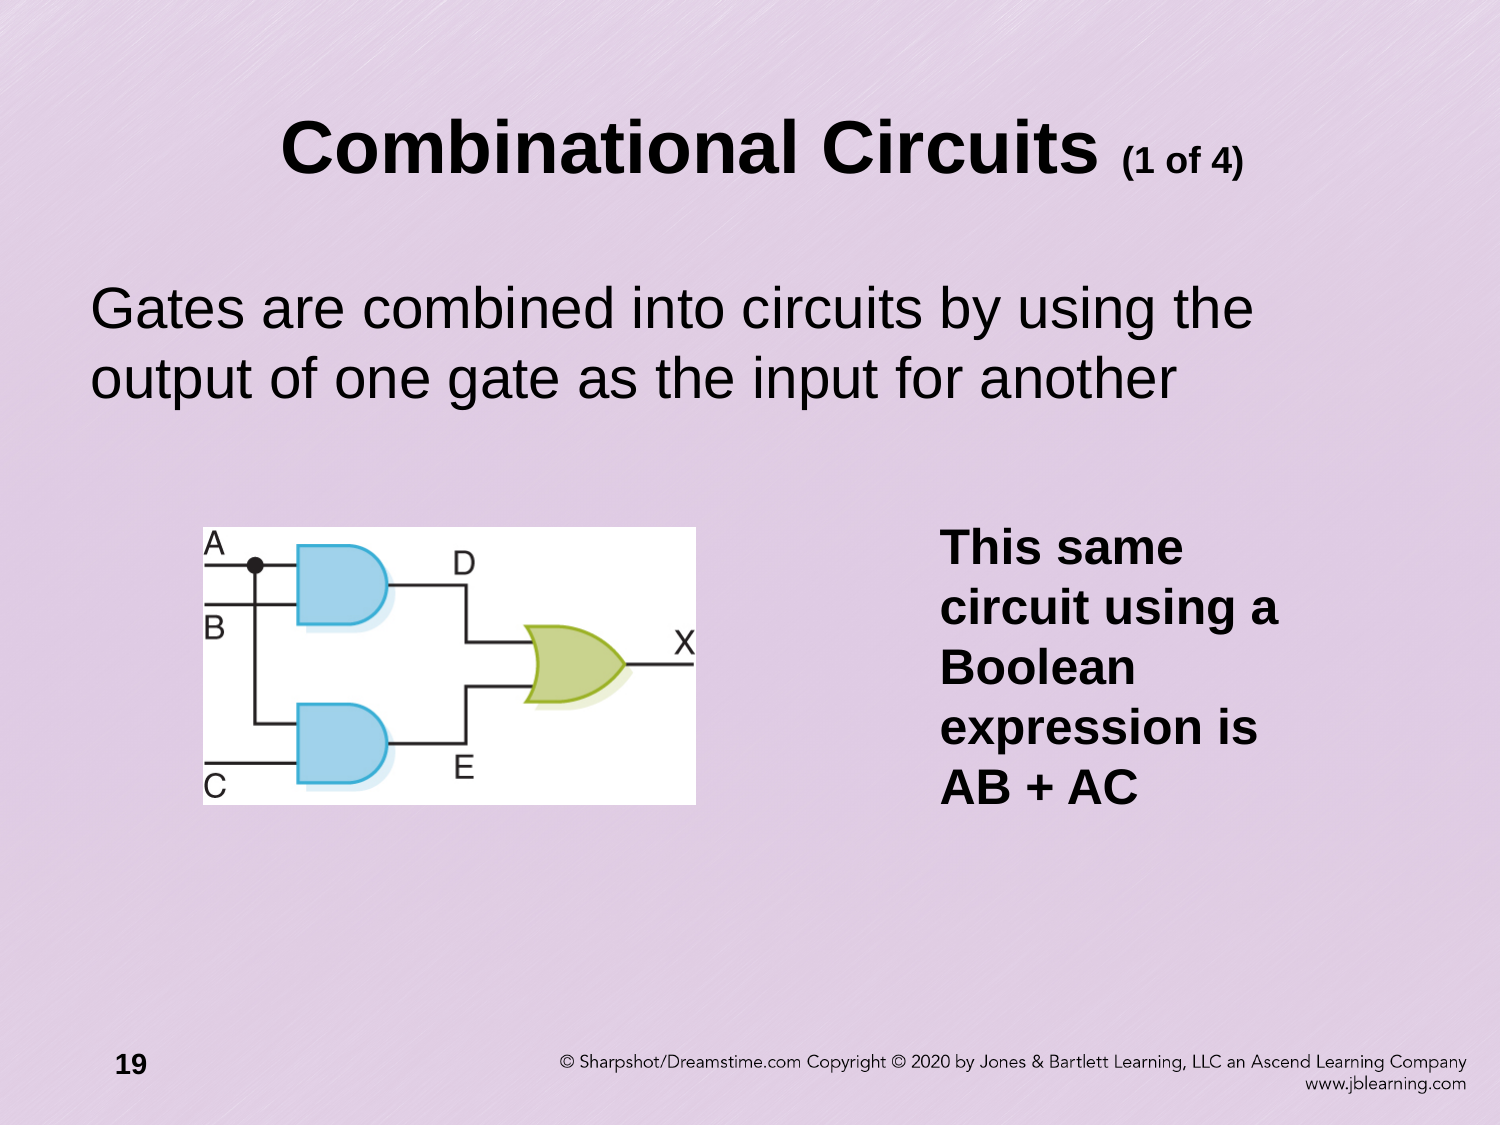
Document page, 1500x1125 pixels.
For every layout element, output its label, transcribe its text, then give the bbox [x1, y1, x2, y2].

picture [0, 0, 1500, 1125]
list Gates are combined into circuits by using the output of one gate as the input for another [75, 262, 1425, 1013]
title Combinational Circuits (1 of 4) [150, 50, 1375, 238]
slide_number 19 [99, 1037, 450, 1091]
text_box This same circuit using a Boolean expression is AB + AC [924, 506, 1300, 822]
